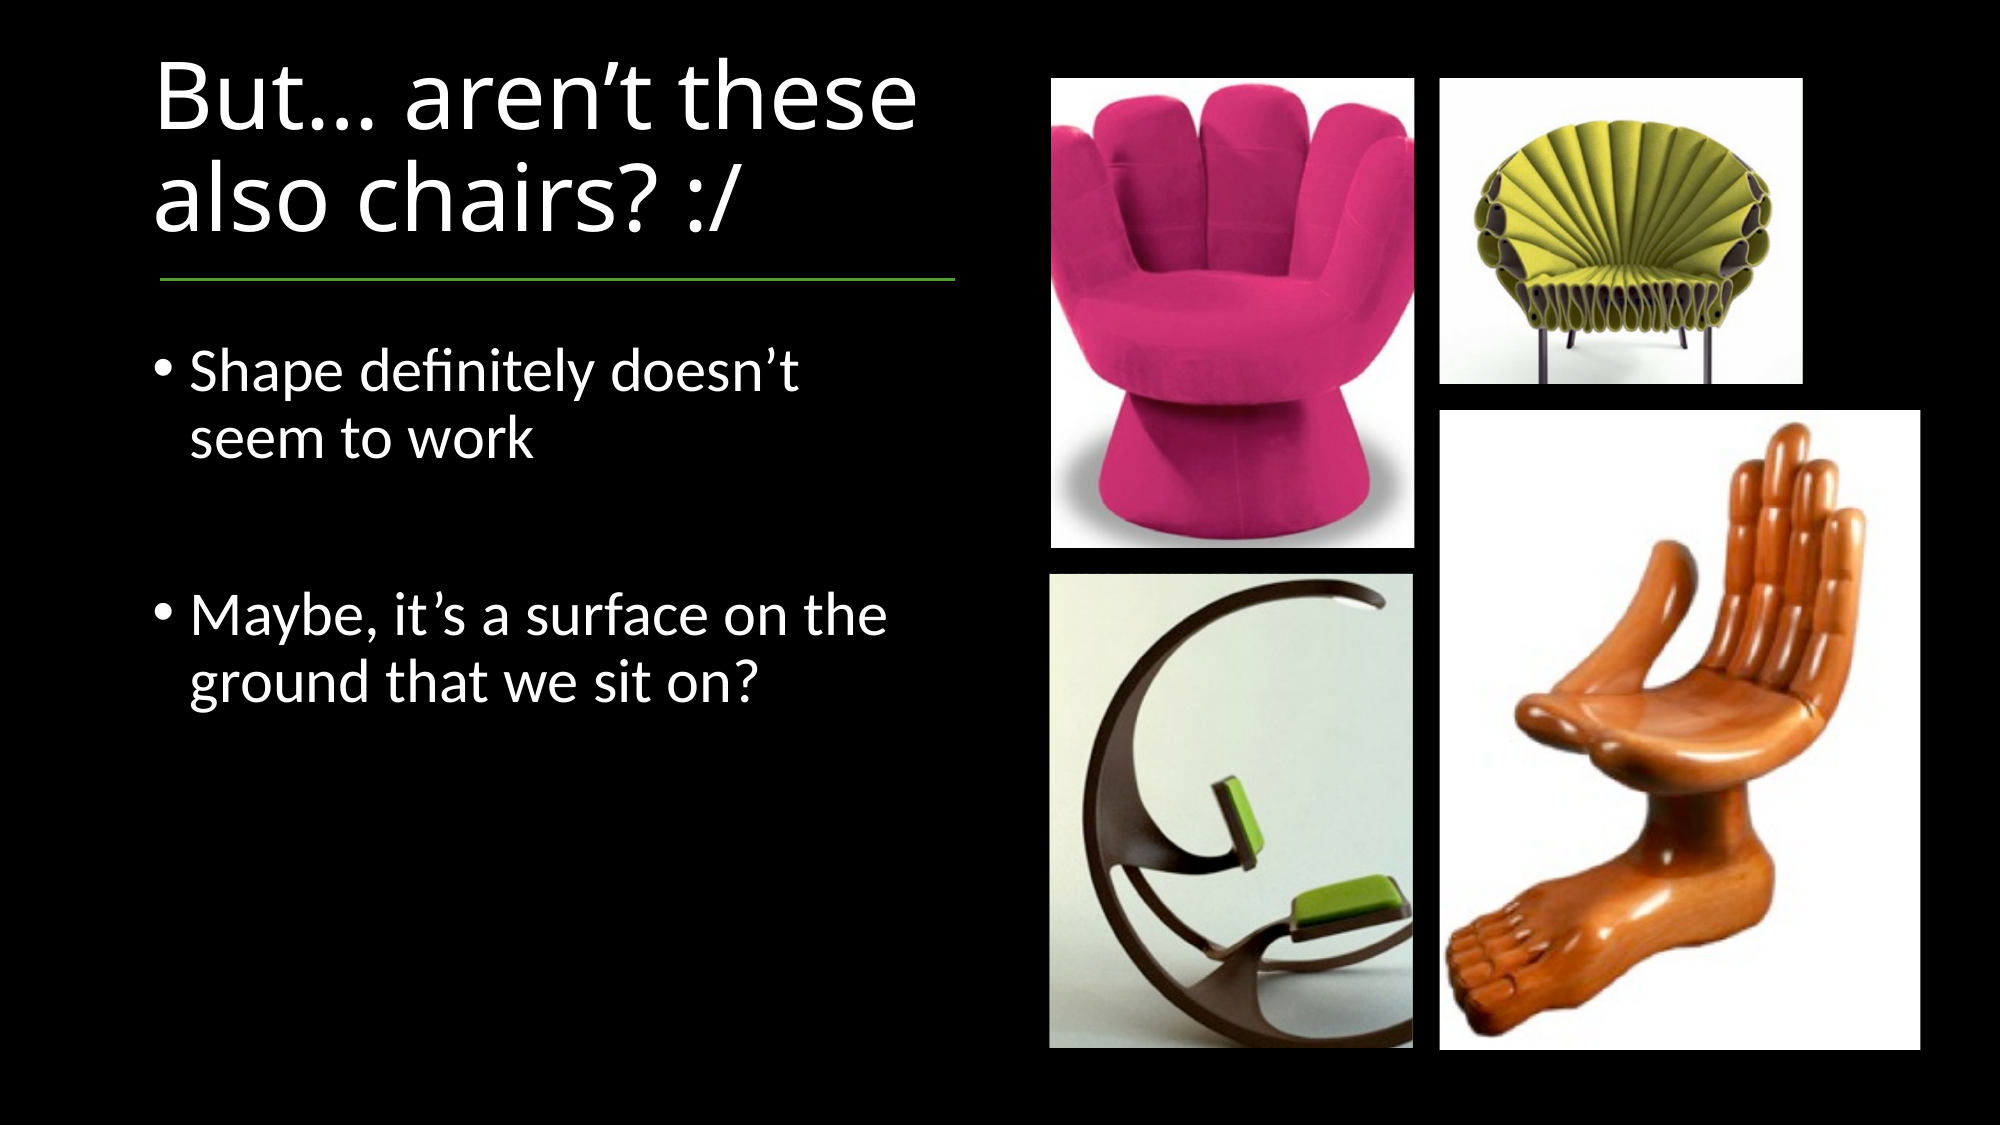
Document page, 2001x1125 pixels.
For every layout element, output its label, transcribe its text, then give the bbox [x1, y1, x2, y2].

picture [1049, 573, 1413, 1048]
title But… aren’t these also chairs? :/ [137, 59, 955, 259]
picture [1439, 78, 1803, 384]
picture [1051, 78, 1415, 548]
list Shape definitely doesn’t seem to work Maybe, it’s a surface on the ground that we sit on? [137, 329, 955, 1014]
picture [1439, 410, 1921, 1050]
